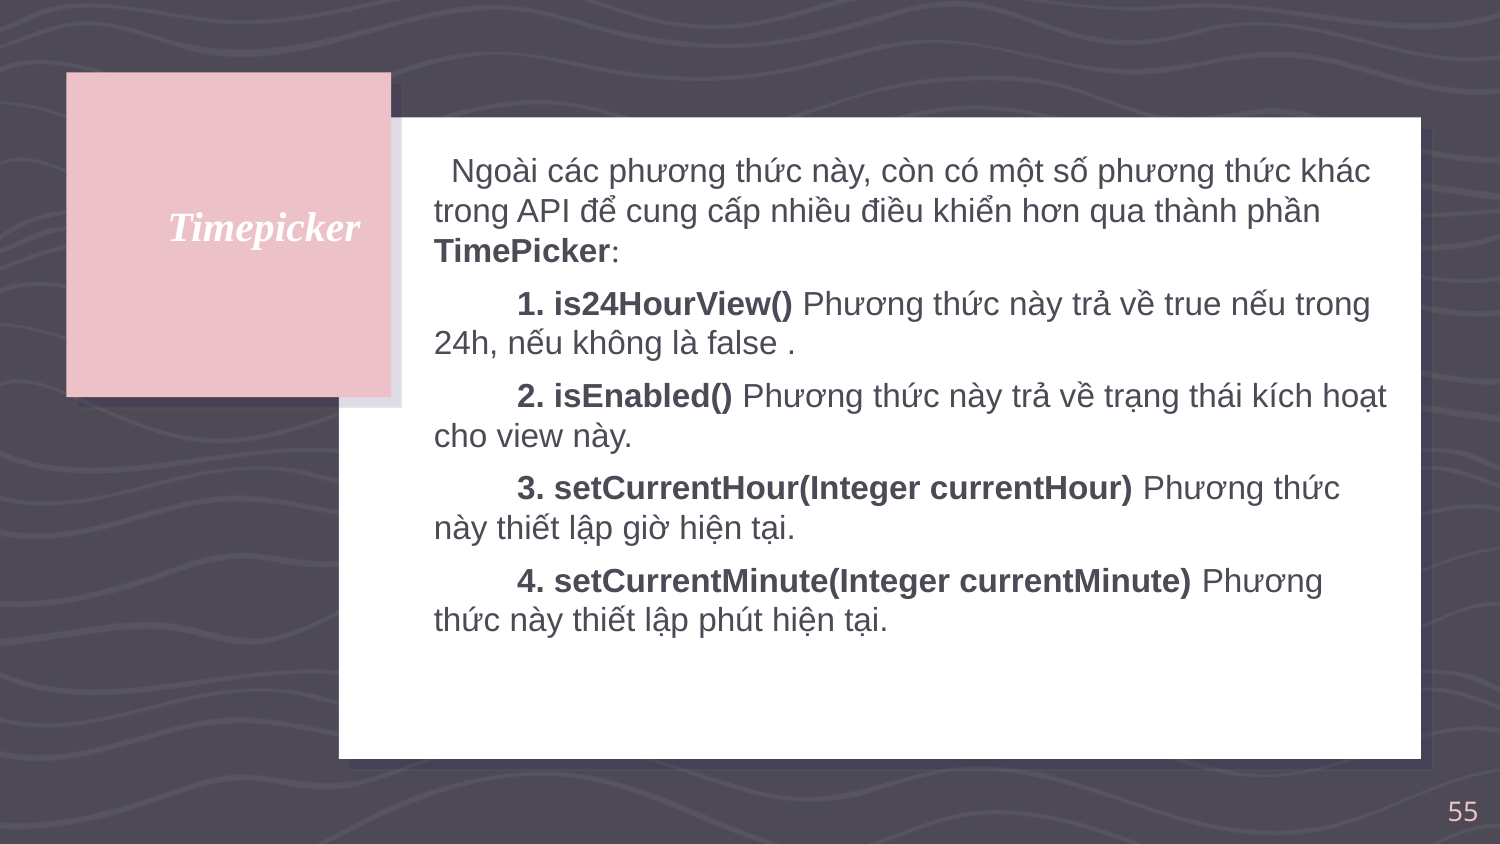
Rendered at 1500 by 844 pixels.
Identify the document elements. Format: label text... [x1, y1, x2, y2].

slide_number 55 [1403, 779, 1494, 844]
list Ngoài các phương thức này, còn có một số phương thức khác trong API để cung cấp nhiều điều khiển hơn qua thành phần TimePicker: 1. is24HourView() Phương thức này trả về true nếu trong 24h, nếu không là false . 2. isEnabled() Phương thức này trả về trạng thái kích hoạt cho view này. 3. setCurrentHour(Integer currentHour) Phương thức này thiết lập giờ hiện tại. 4. setCurrentMinute(Integer currentMinute) Phương thức này thiết lập phút hiện tại. [399, 134, 1413, 710]
title Timepicker [131, 184, 397, 262]
